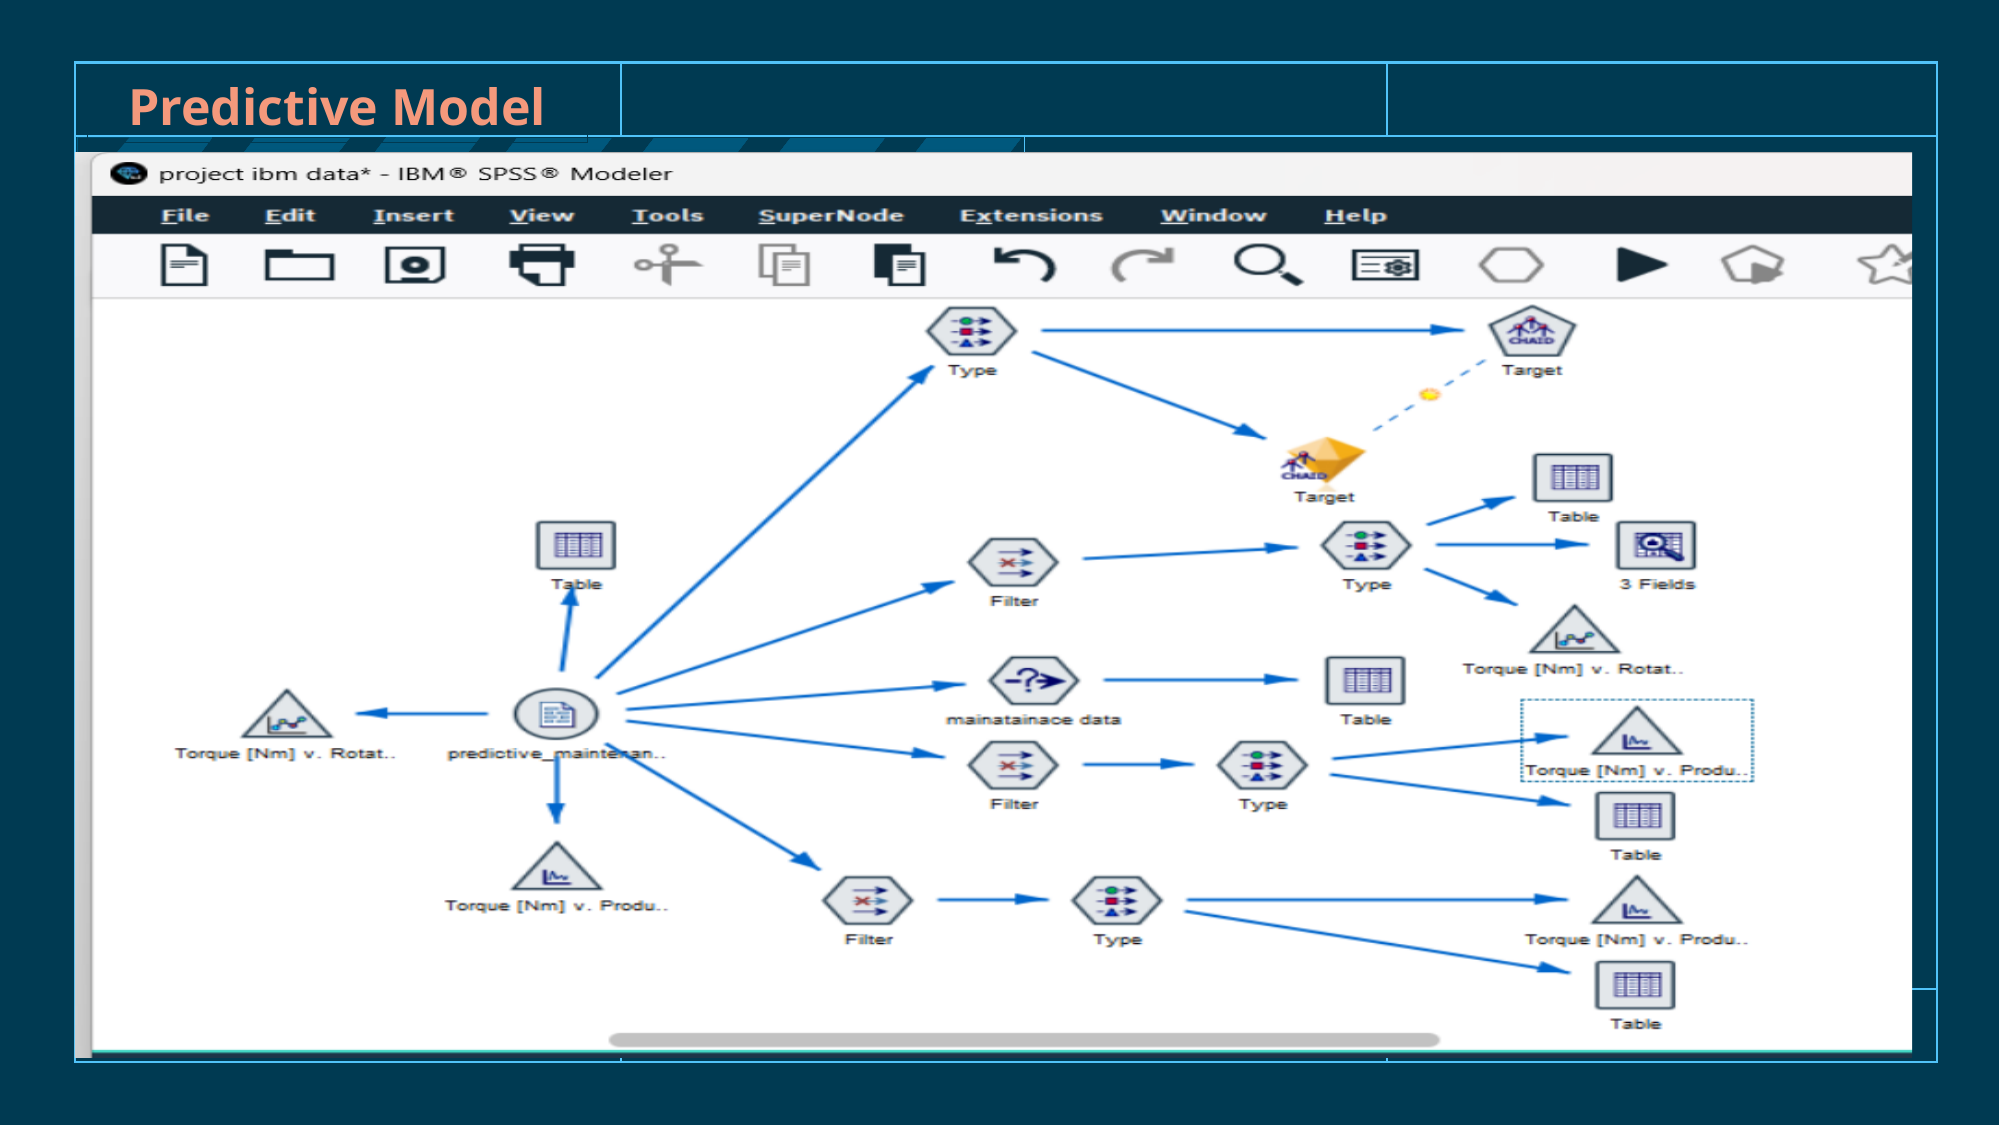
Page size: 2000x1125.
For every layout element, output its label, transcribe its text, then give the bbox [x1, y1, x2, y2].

slide_number 4 [1913, 1001, 1925, 1047]
text_box Predictive Model [87, 67, 588, 143]
picture [75, 153, 1912, 1057]
